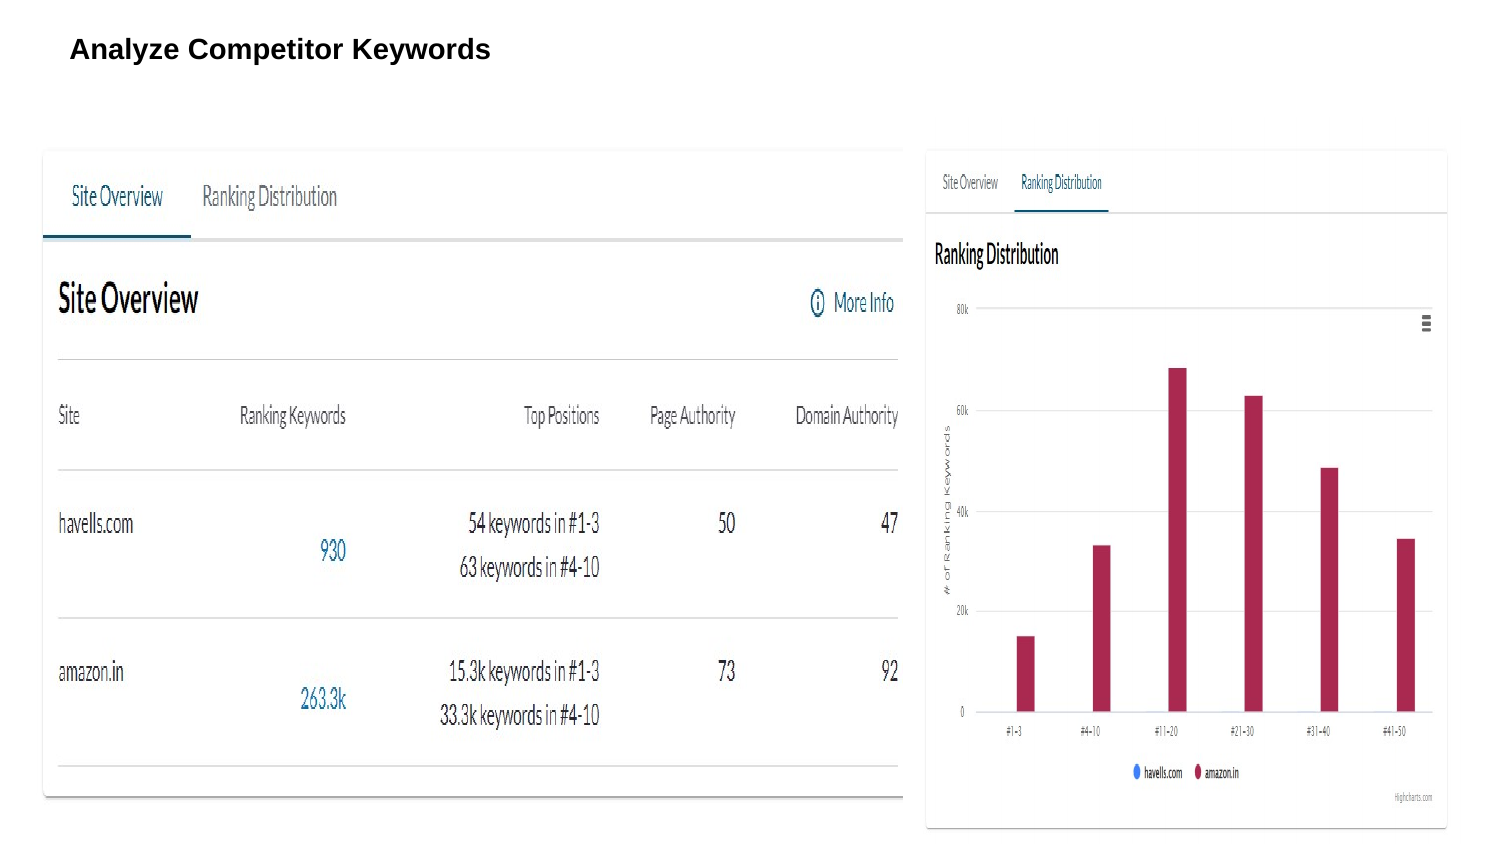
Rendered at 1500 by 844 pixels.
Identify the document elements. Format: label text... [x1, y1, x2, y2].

text_box Analyze Competitor Keywords [54, 23, 805, 73]
picture [23, 116, 1462, 844]
